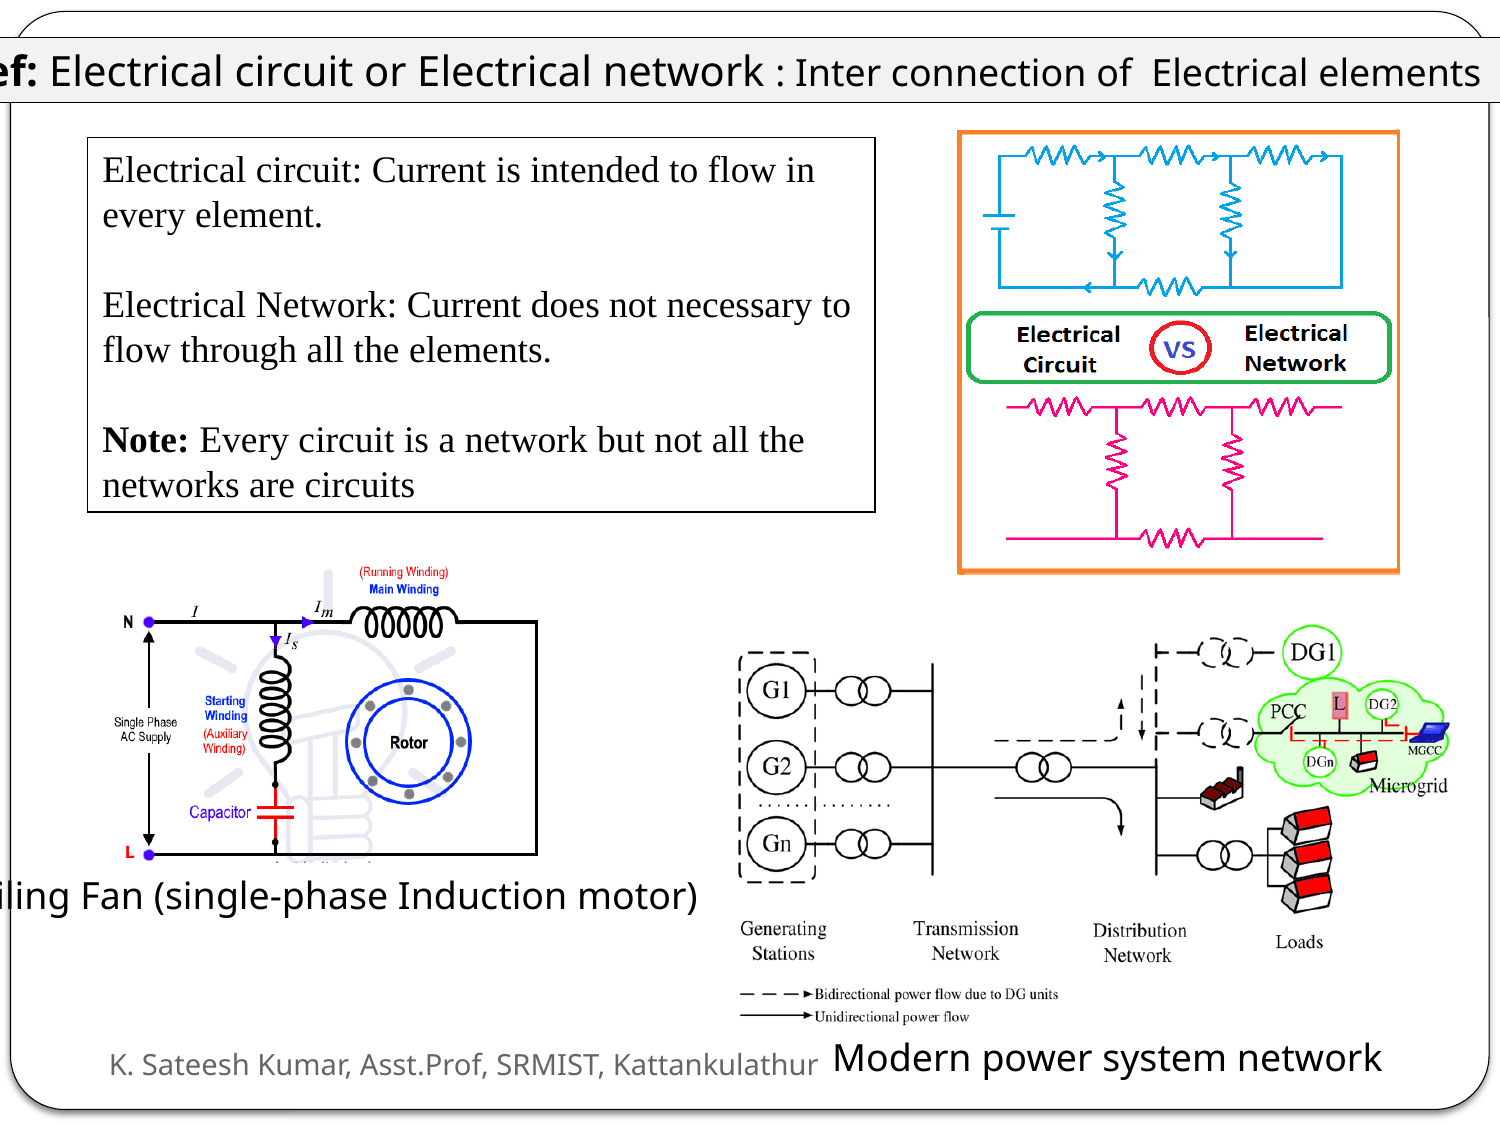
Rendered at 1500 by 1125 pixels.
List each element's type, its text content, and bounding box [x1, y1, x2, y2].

text_box Modern power system network [882, 1034, 1398, 1087]
picture [737, 624, 1451, 1026]
text_box Ceiling Fan (single-phase Induction motor) [0, 864, 714, 924]
footer K. Sateesh Kumar, Asst.Prof, SRMIST, Kattankulathur [93, 1026, 882, 1102]
text_box Electrical circuit: Current is intended to flow in every element. Electrical Network: Current does not necessary to flow through all the elements. Note: Every circuit is a network but not all the networks are circuits [87, 137, 875, 513]
text_box Def: Electrical circuit or Electrical network : Inter connection of Electrical elements [0, 37, 1500, 103]
picture [949, 124, 1401, 576]
picture [99, 562, 549, 863]
